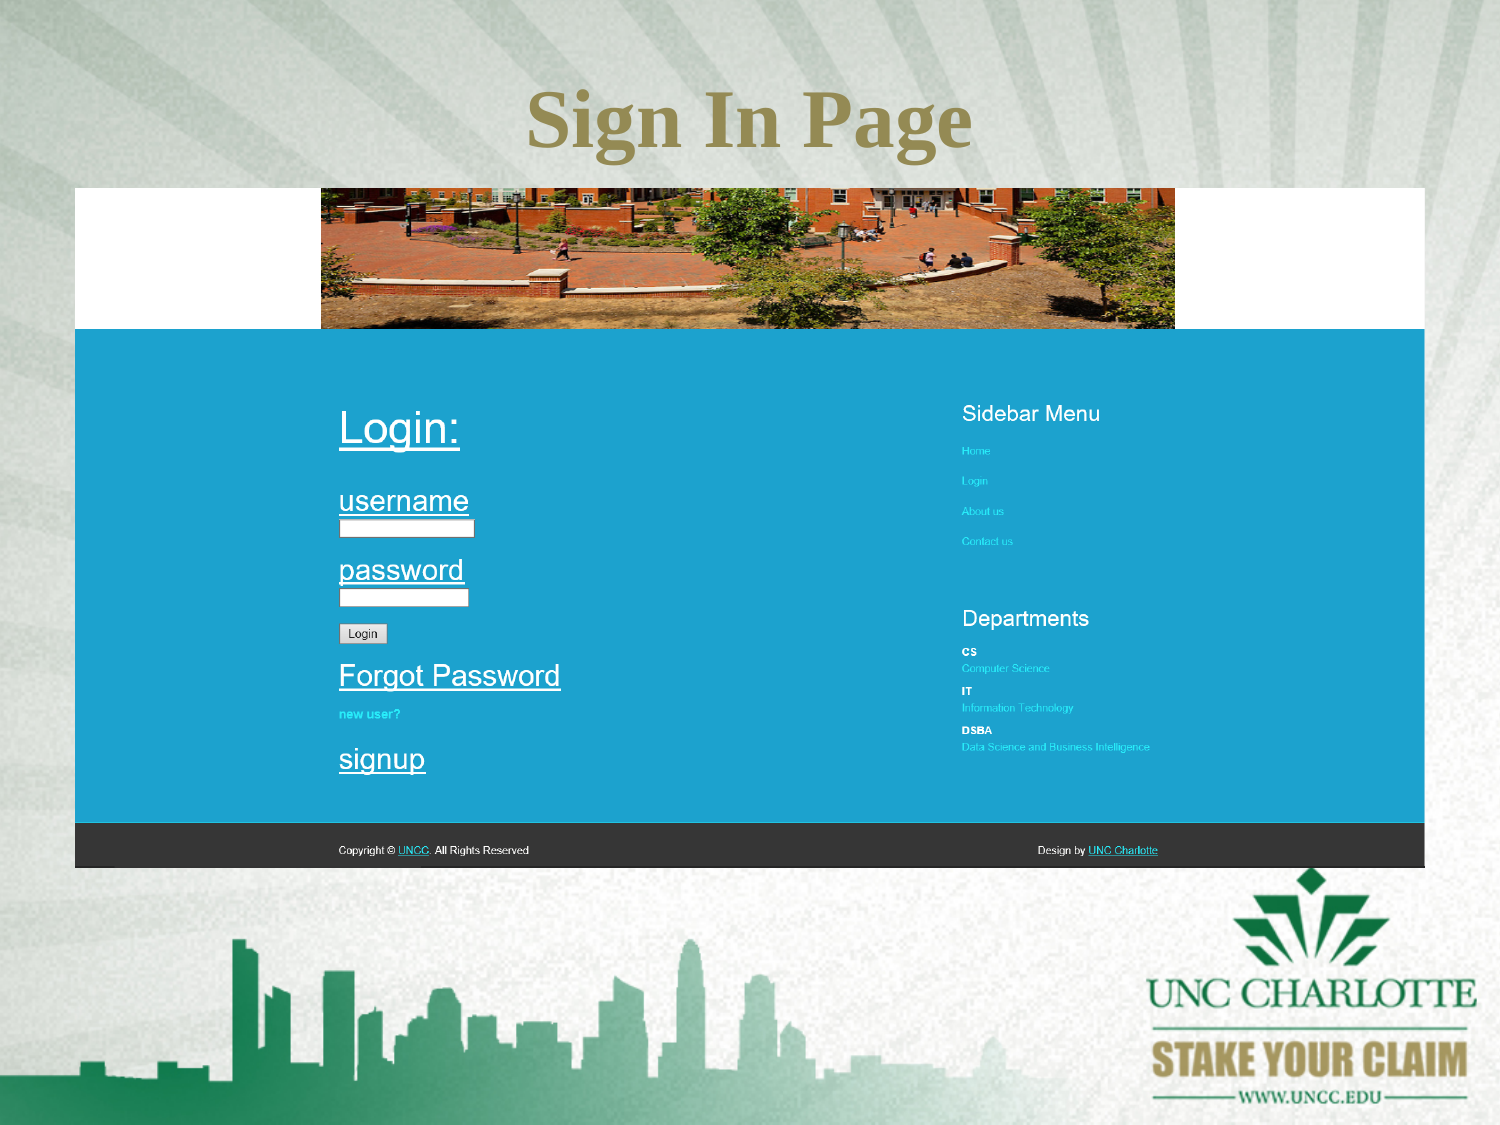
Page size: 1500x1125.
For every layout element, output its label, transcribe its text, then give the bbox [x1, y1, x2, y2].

title Sign In Page [75, 20, 1425, 187]
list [74, 187, 1426, 868]
picture [0, 0, 1500, 1125]
